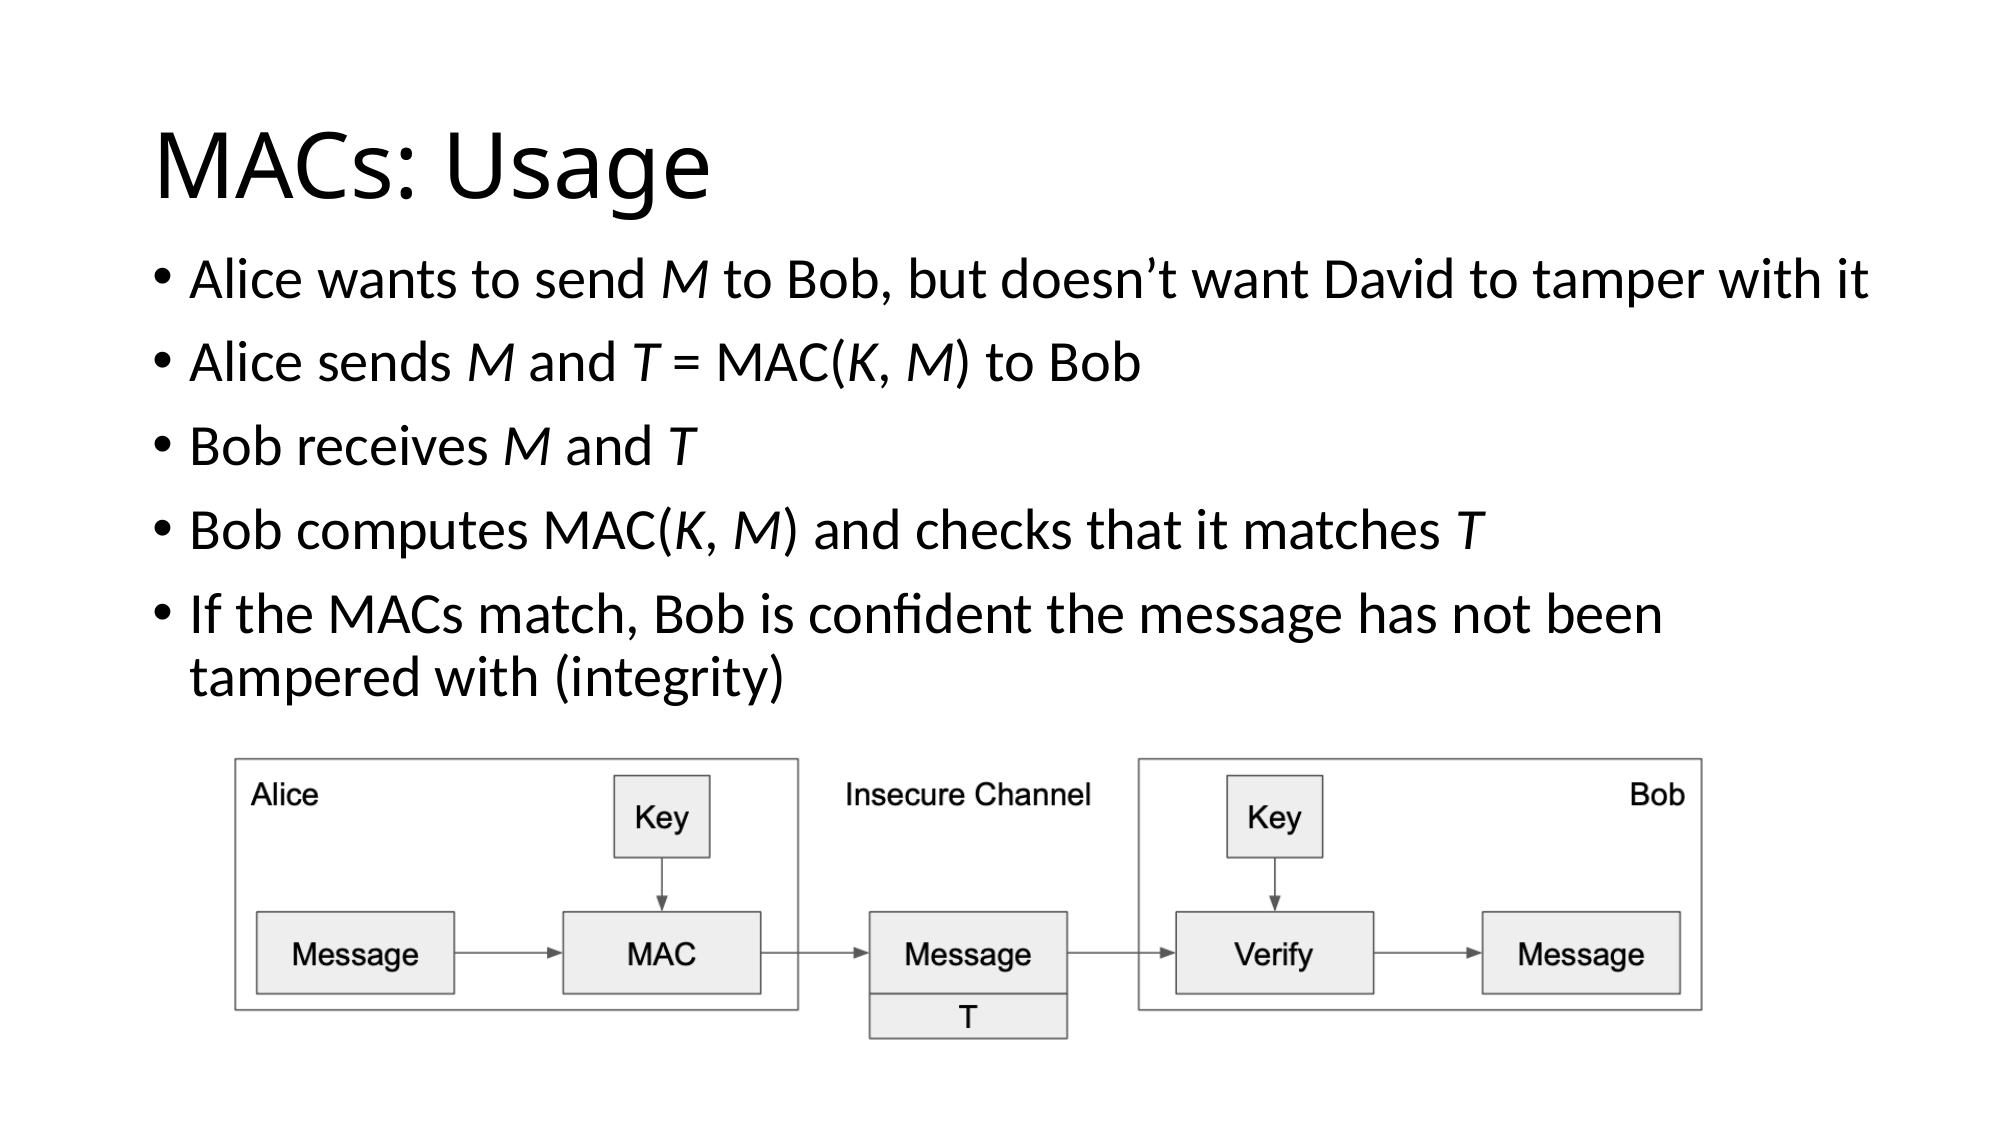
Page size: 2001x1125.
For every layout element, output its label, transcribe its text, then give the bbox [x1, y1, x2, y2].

list Alice wants to send M to Bob, but doesn’t want David to tamper with it Alice sends M and T = MAC(K, M) to Bob Bob receives M and T Bob computes MAC(K, M) and checks that it matches T If the MACs match, Bob is confident the message has not been tampered with (integrity) [137, 240, 1906, 955]
title MACs: Usage [137, 59, 1863, 240]
picture [227, 753, 1712, 1050]
